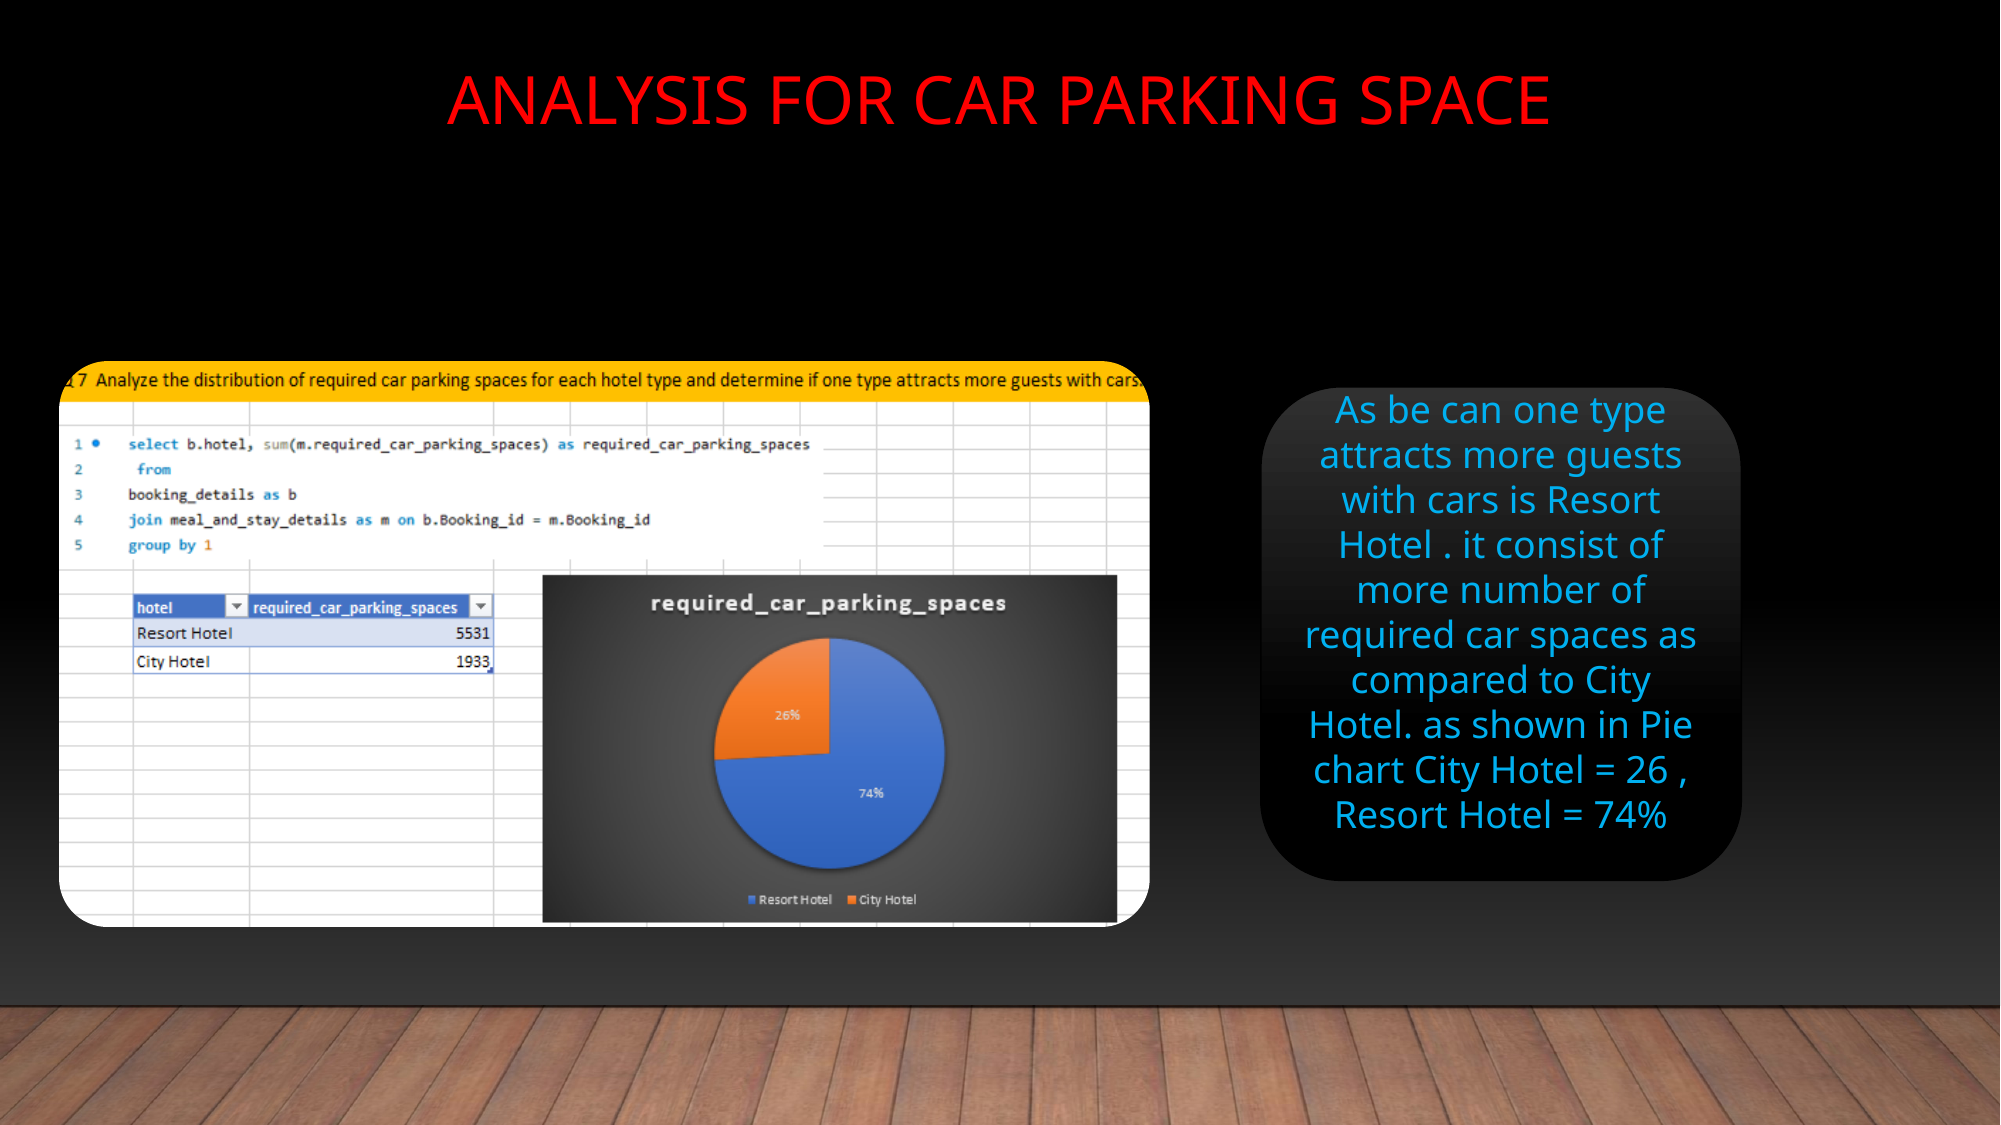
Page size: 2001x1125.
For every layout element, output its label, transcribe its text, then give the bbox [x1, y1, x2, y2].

text_box As be can one type attracts more guests with cars is Resort Hotel . it consist of more number of required car spaces as compared to City Hotel. as shown in Pie chart City Hotel = 26 , Resort Hotel = 74% [1260, 386, 1743, 882]
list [58, 360, 1150, 928]
title Analysis for car parking space [238, 23, 1763, 183]
picture [0, 1005, 2000, 1125]
